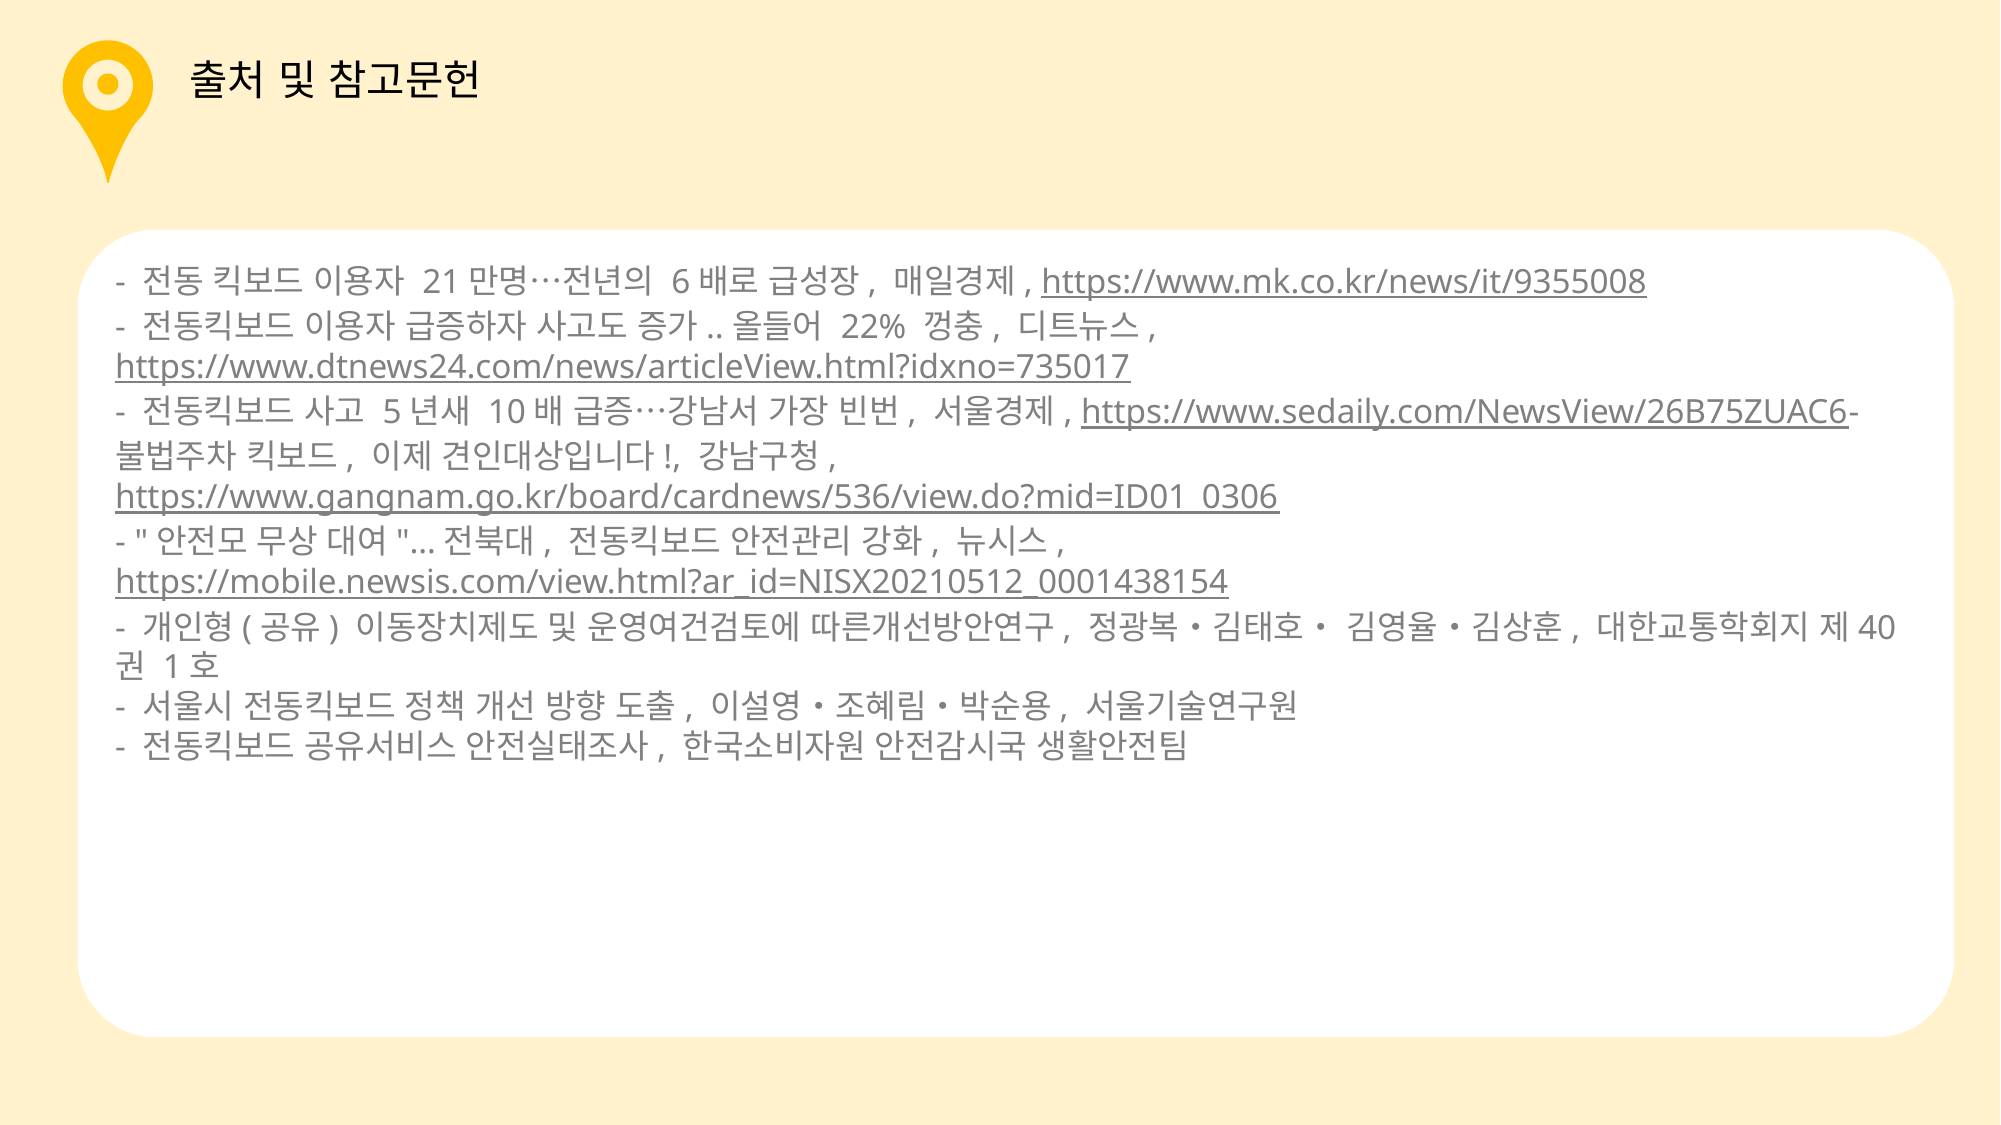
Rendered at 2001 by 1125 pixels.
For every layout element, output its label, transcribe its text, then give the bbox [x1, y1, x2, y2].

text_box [62, 40, 153, 184]
text_box 출처 및 참고문헌 [174, 46, 938, 112]
text_box - 전동 킥보드 이용자 21만명…전년의 6배로 급성장, 매일경제, https://www.mk.co.kr/news/it/9355008 - 전동킥보드 이용자 급증하자 사고도 증가..올들어 22% 껑충, 디트뉴스, https://www.dtnews24.com/news/articleView.html?idxno=735017 - 전동킥보드 사고 5년새 10배 급증…강남서 가장 빈번, 서울경제, https://www.sedaily.com/NewsView/26B75ZUAC6 - 불법주차 킥보드, 이제 견인대상입니다!, 강남구청, https://www.gangnam.go.kr/board/cardnews/536/view.do?mid=ID01_0306 - "안전모 무상 대여"…전북대, 전동킥보드 안전관리 강화, 뉴시스, https://mobile.newsis.com/view.html?ar_id=NISX20210512_0001438154 - 개인형(공유) 이동장치제도 및 운영여건검토에 따른개선방안연구, 정광복・김태호・ 김영율・김상훈, 대한교통학회지 제40권 1호 - 서울시 전동킥보드 정책 개선 방향 도출, 이설영・조혜림・박순용, 서울기술연구원 - 전동킥보드 공유서비스 안전실태조사, 한국소비자원 안전감시국 생활안전팀 [76, 228, 1956, 1039]
